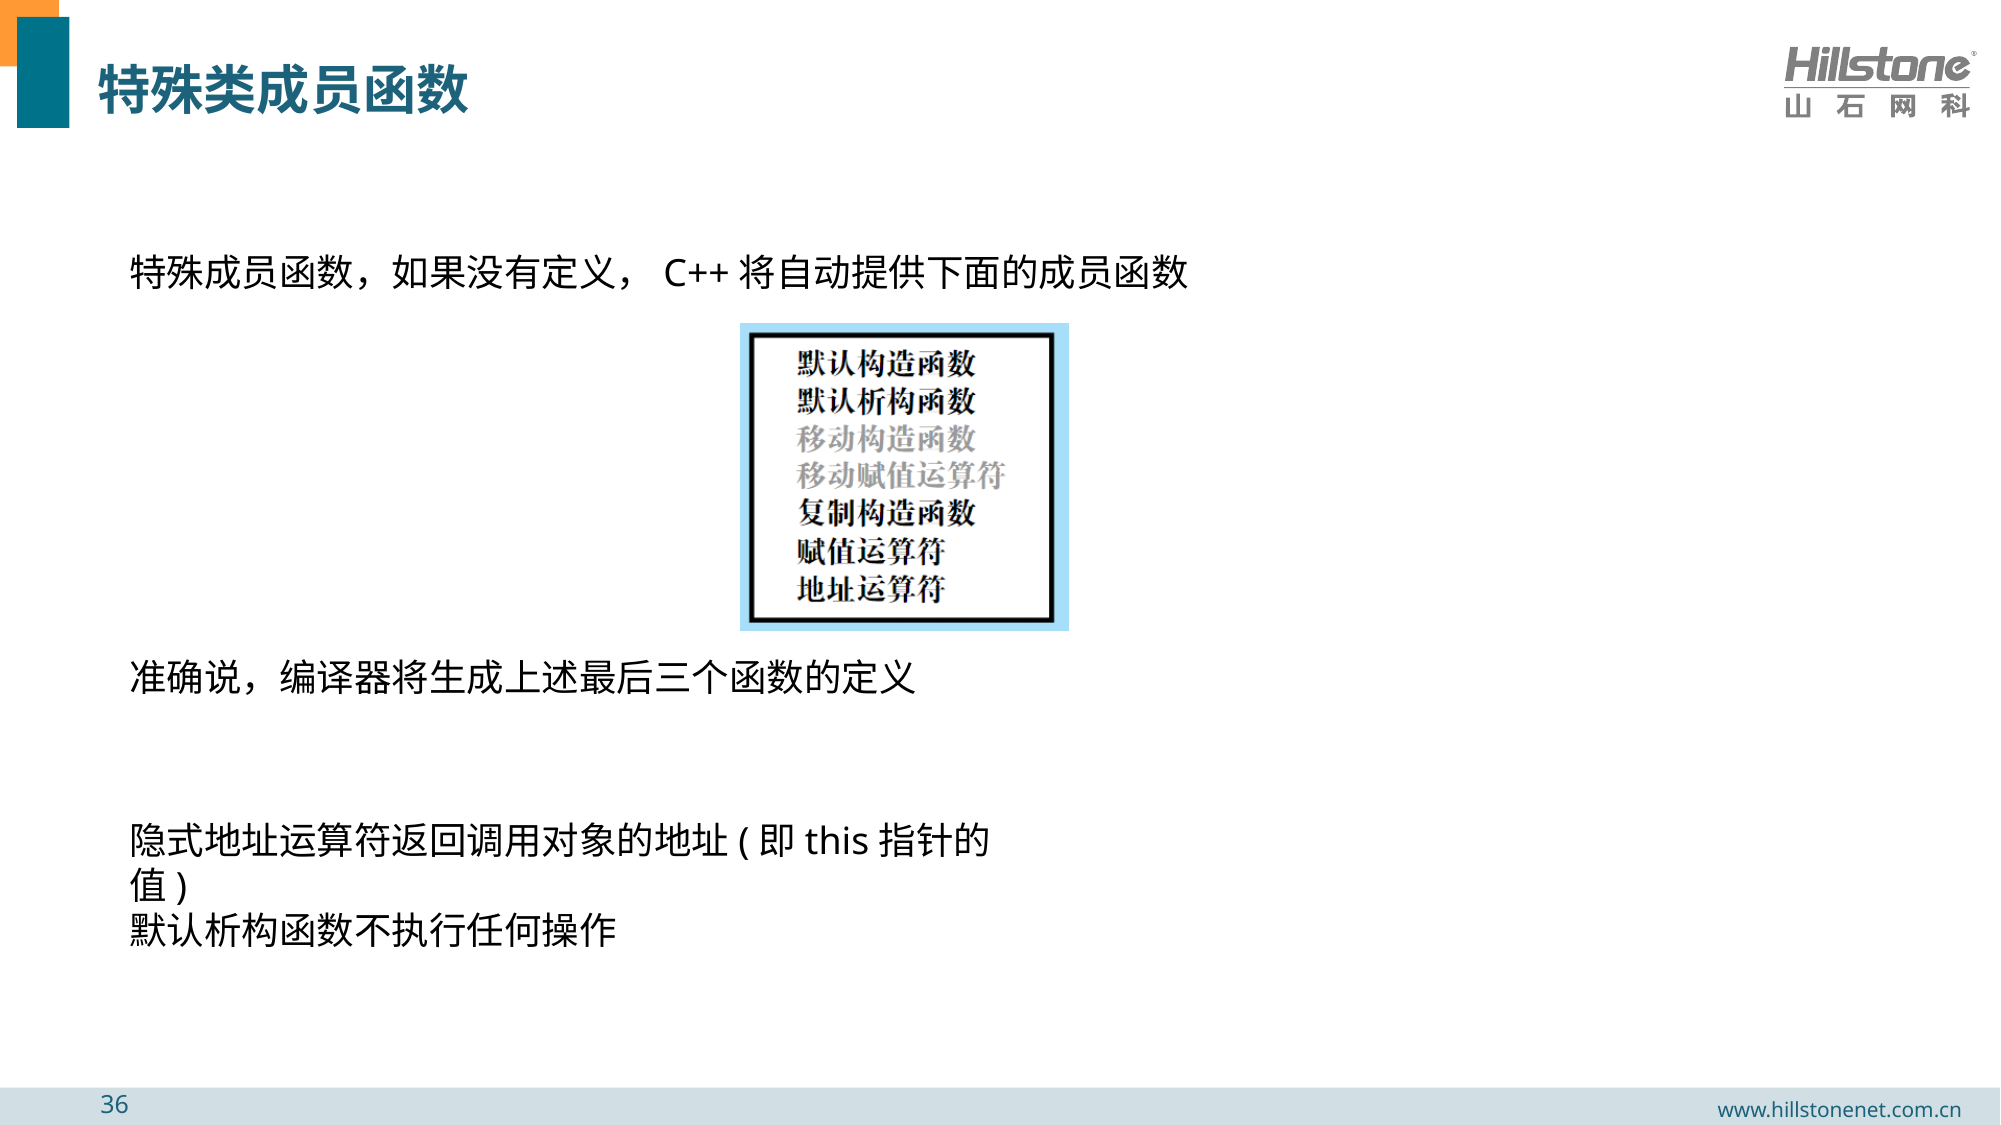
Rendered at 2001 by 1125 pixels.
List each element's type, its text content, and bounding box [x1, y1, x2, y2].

slide_number 36 [49, 1087, 180, 1125]
text_box 隐式地址运算符返回调用对象的地址(即this指针的值) 默认析构函数不执行任何操作 [114, 810, 1042, 960]
title 特殊类成员函数 [82, 48, 1692, 128]
picture [740, 323, 1069, 631]
text_box 特殊成员函数，如果没有定义，C++将自动提供下面的成员函数 准确说，编译器将生成上述最后三个函数的定义 [114, 241, 1293, 707]
